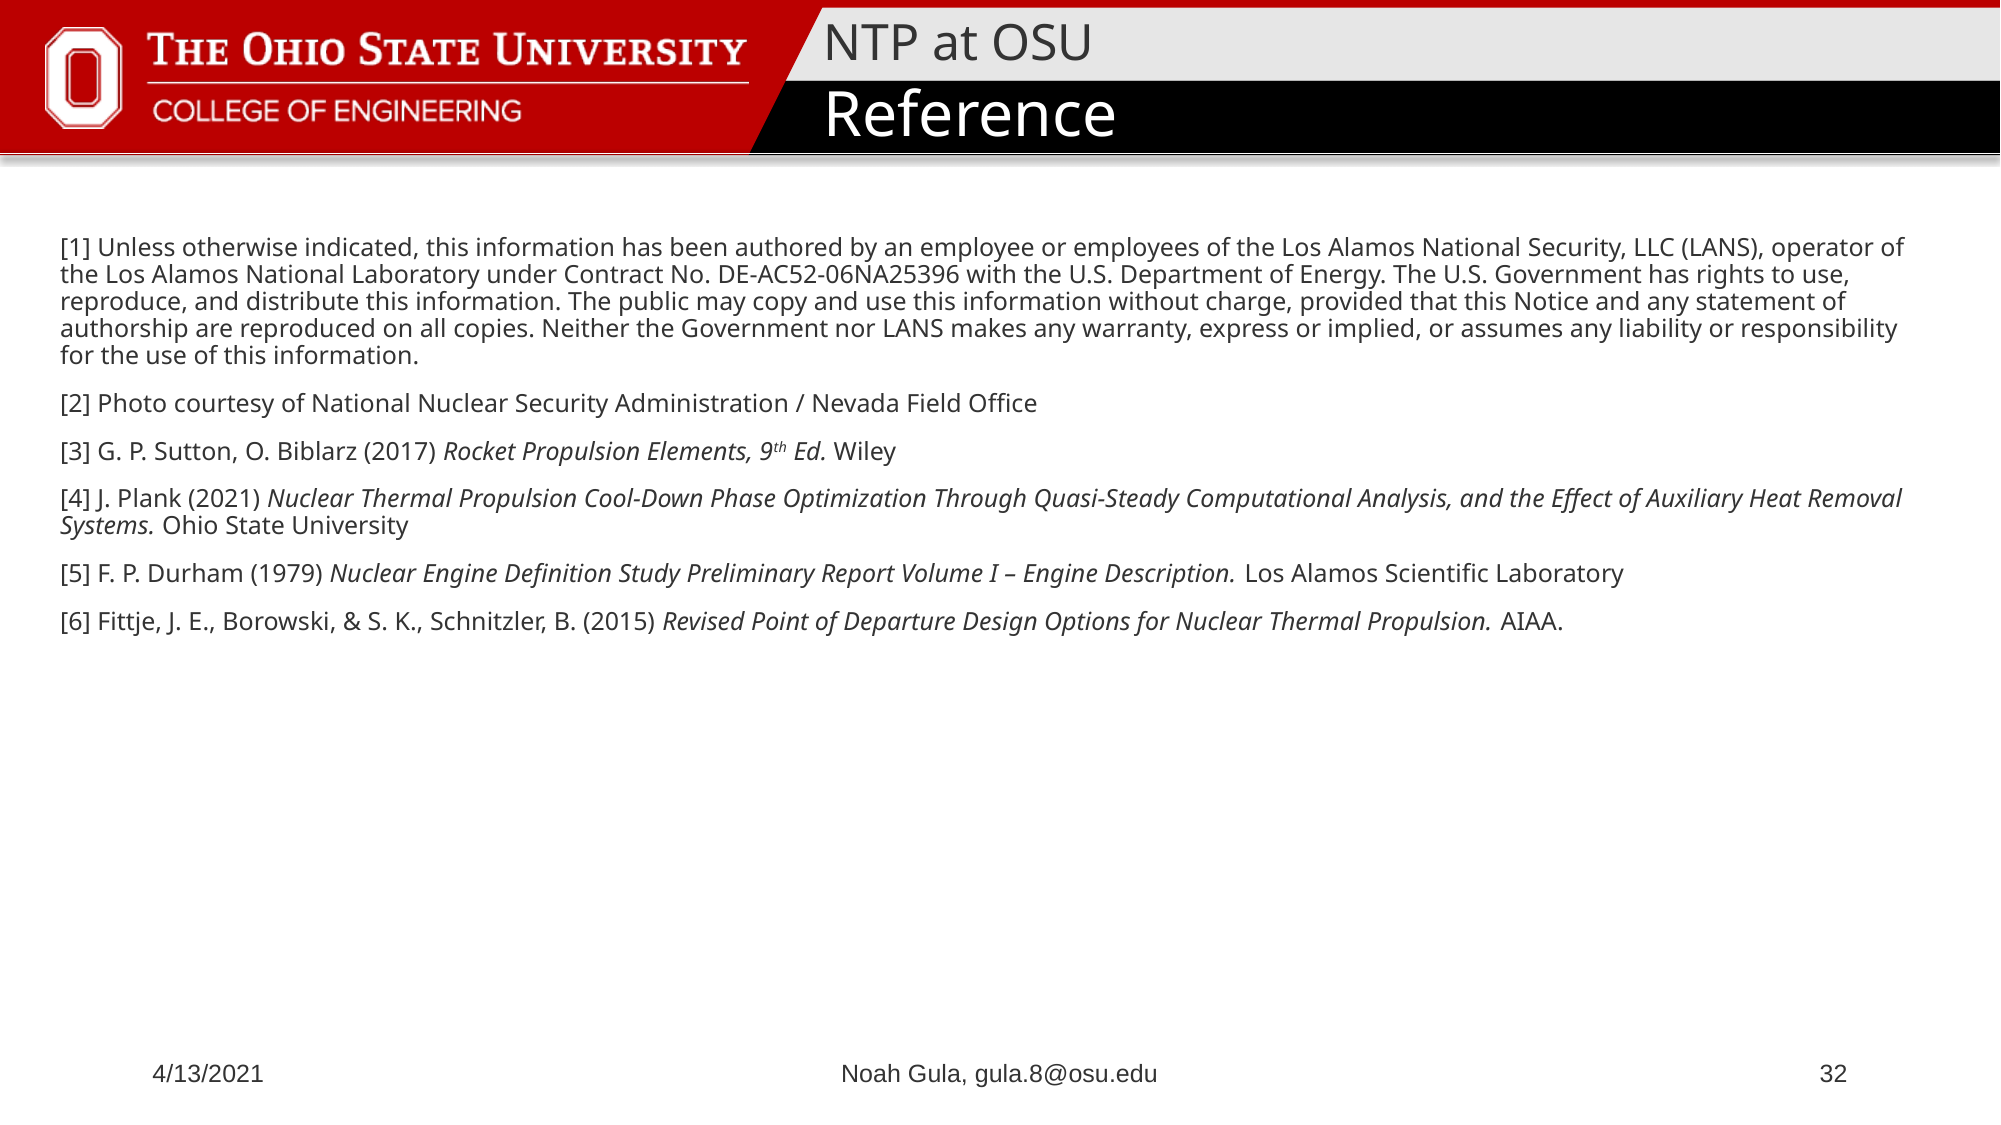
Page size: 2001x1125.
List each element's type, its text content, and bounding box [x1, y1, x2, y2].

list NTP at OSU [823, 7, 2000, 81]
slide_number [137, 1042, 588, 1103]
slide_number 32 [1412, 1042, 1863, 1103]
title Reference [823, 81, 2000, 154]
footer Noah Gula, gula.8@osu.edu [662, 1042, 1338, 1103]
picture [45, 27, 749, 129]
list [1] Unless otherwise indicated, this information has been authored by an employee or employees of the Los Alamos National Security, LLC (LANS), operator of the Los Alamos National Laboratory under Contract No. DE-AC52-06NA25396 with the U.S. Department of Energy. The U.S. Government has rights to use, reproduce, and distribute this information. The public may copy and use this information without charge, provided that this Notice and any statement of authorship are reproduced on all copies. Neither the Government nor LANS makes any warranty, express or implied, or assumes any liability or responsibility for the use of this information. [2] Photo courtesy of National Nuclear Security Administration / Nevada Field Office [3] G. P. Sutton, O. Biblarz (2017) Rocket Propulsion Elements, 9th Ed. Wiley [4] J. Plank (2021) Nuclear Thermal Propulsion Cool-Down Phase Optimization Through Quasi-Steady Computational Analysis, and the Effect of Auxiliary Heat Removal Systems. Ohio State University [5] F. P. Durham (1979) Nuclear Engine Definition Study Preliminary Report Volume I – Engine Description. Los Alamos Scientific Laboratory [6] Fittje, J. E., Borowski, & S. K., Schnitzler, B. (2015) Revised Point of Departure Design Options for Nuclear Thermal Propulsion. AIAA. [45, 227, 1951, 1036]
